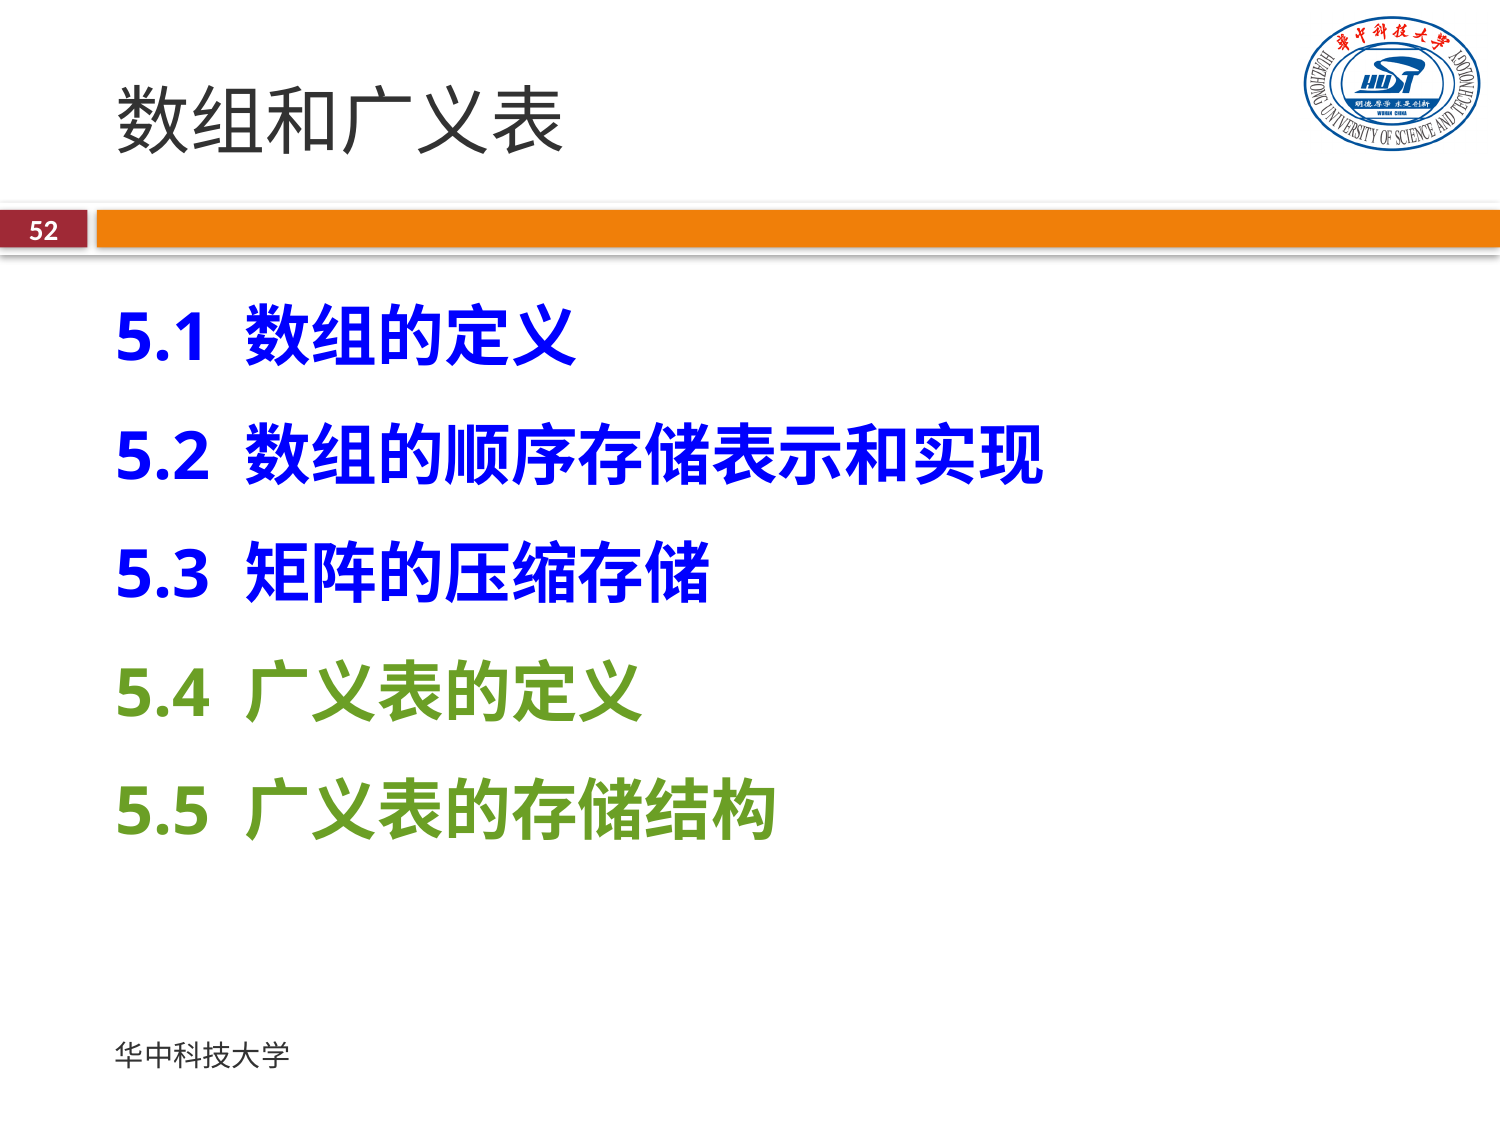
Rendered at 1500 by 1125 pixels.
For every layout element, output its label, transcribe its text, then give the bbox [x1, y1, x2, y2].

footer 华中科技大学 [99, 1025, 990, 1085]
list 5.1 数组的定义 5.2 数组的顺序存储表示和实现 5.3 矩阵的压缩存储 5.4 广义表的定义 5.5 广义表的存储结构 [100, 262, 1438, 1000]
picture [1299, 12, 1488, 154]
slide_number 52 [0, 208, 88, 249]
title 数组和广义表 [100, 37, 1438, 200]
